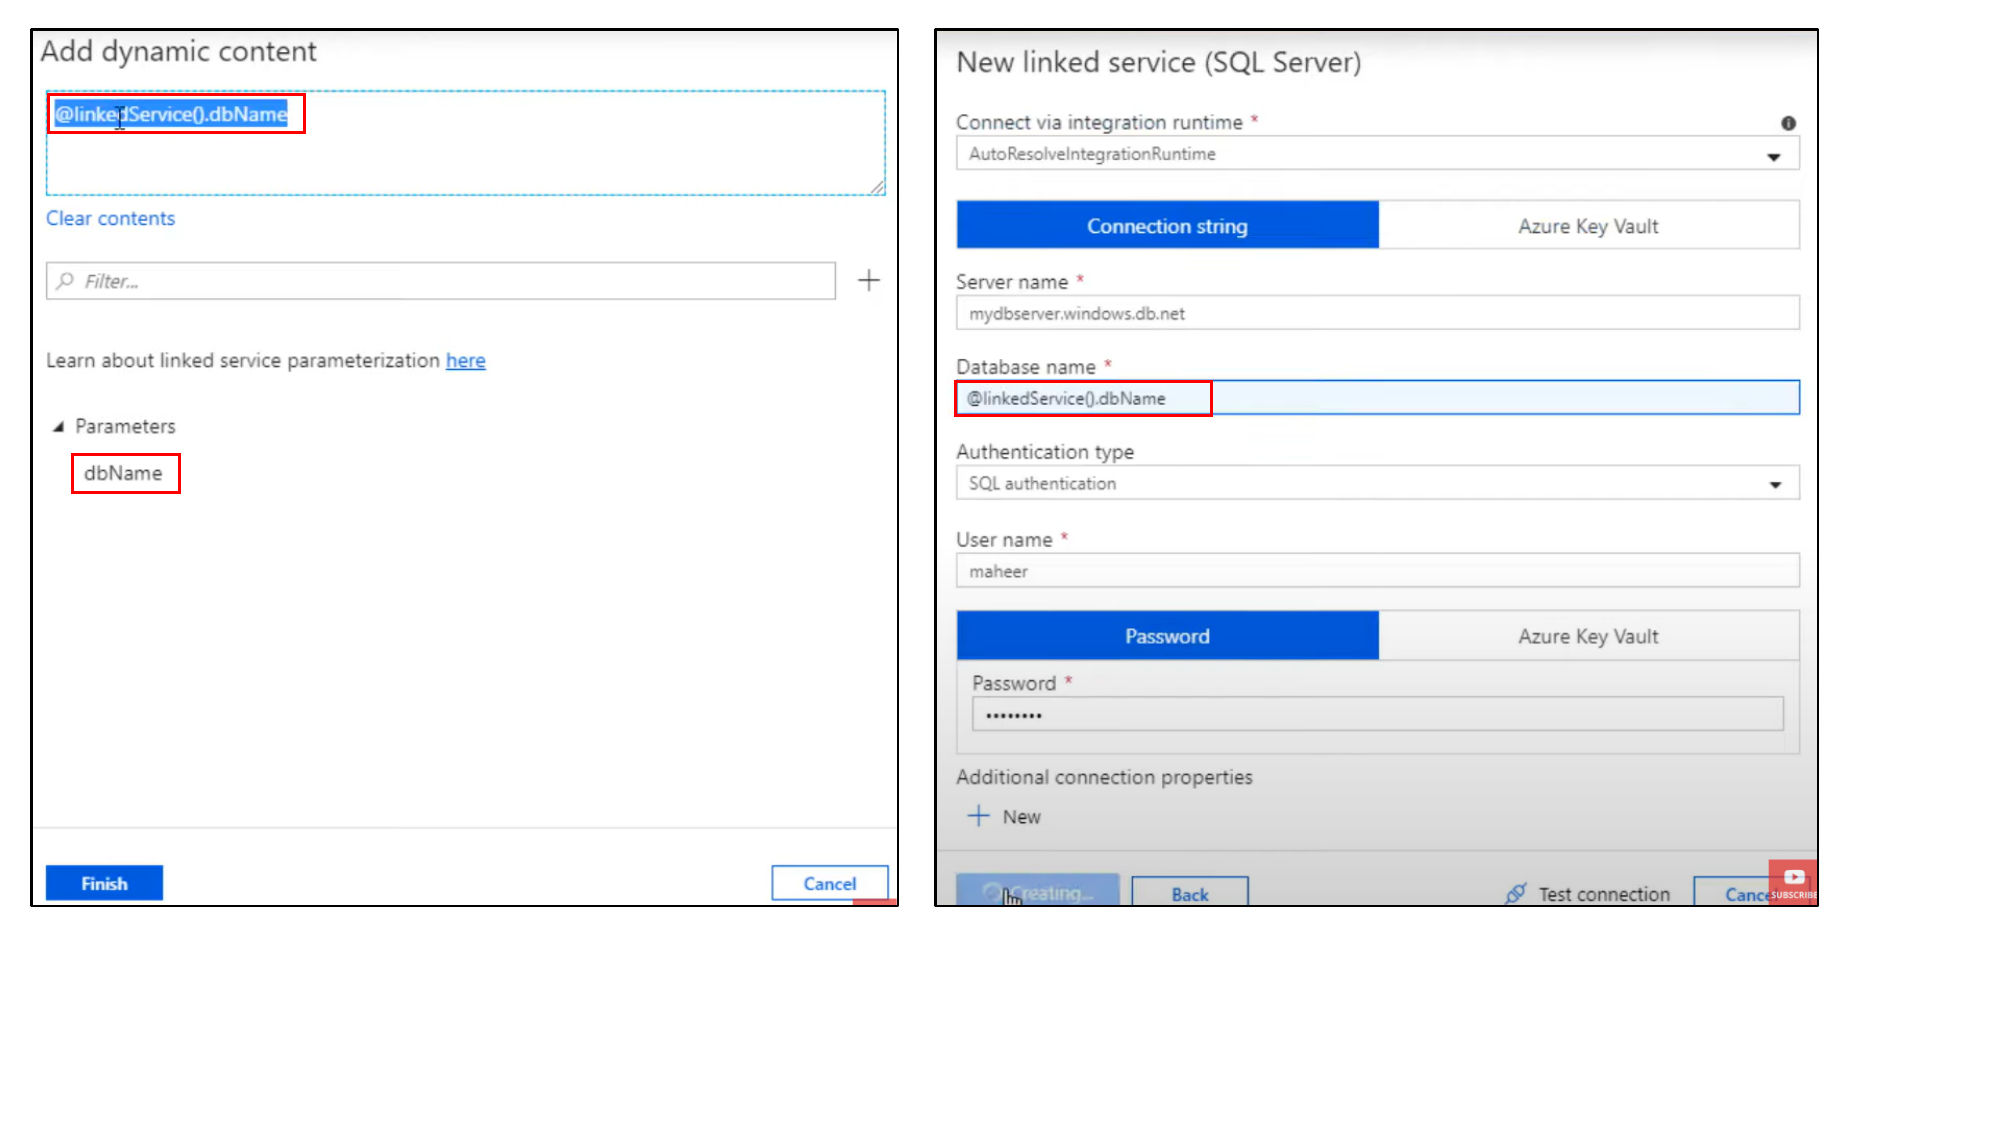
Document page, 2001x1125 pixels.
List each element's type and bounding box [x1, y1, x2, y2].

picture [936, 30, 1817, 905]
picture [32, 30, 897, 905]
